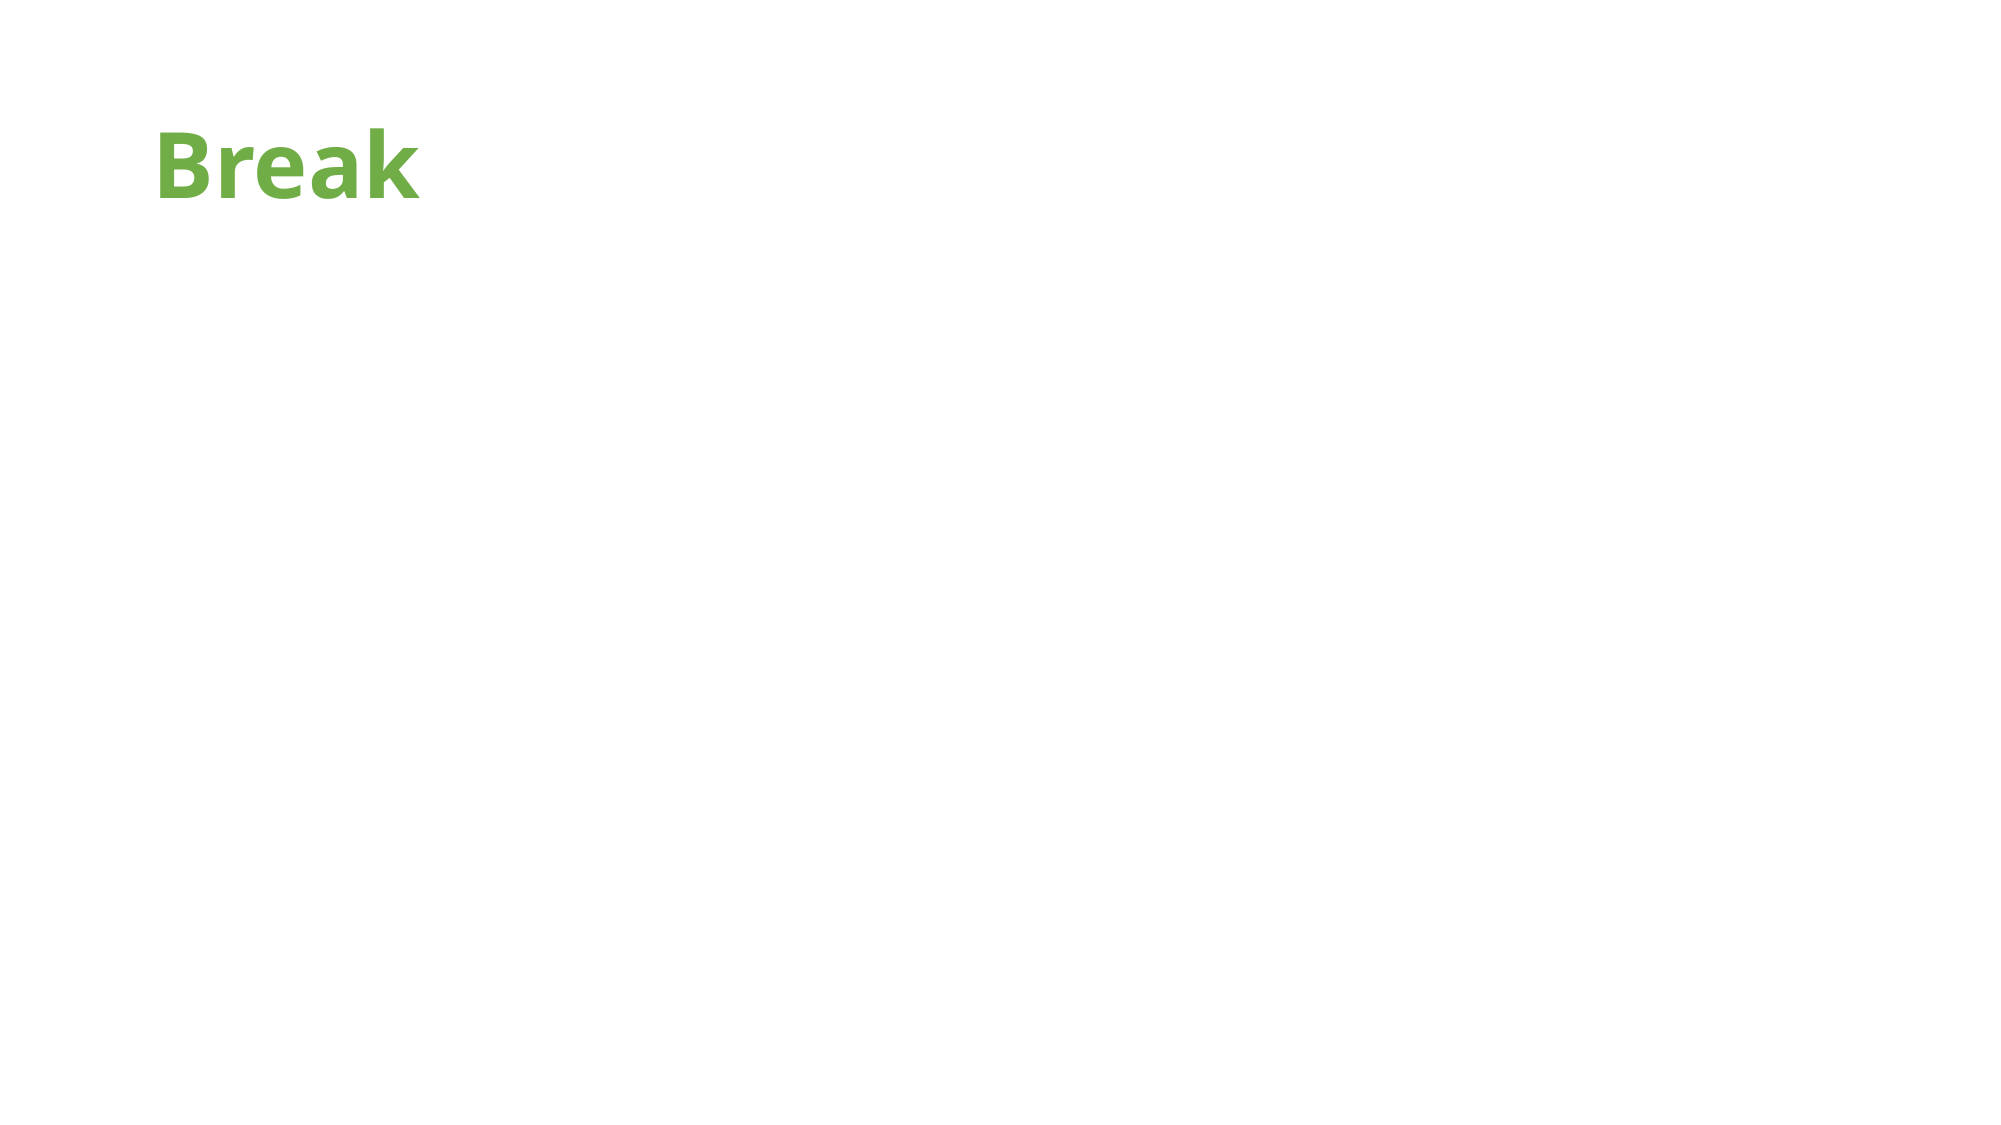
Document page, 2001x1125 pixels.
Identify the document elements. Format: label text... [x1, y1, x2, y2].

title Break [137, 59, 1863, 278]
